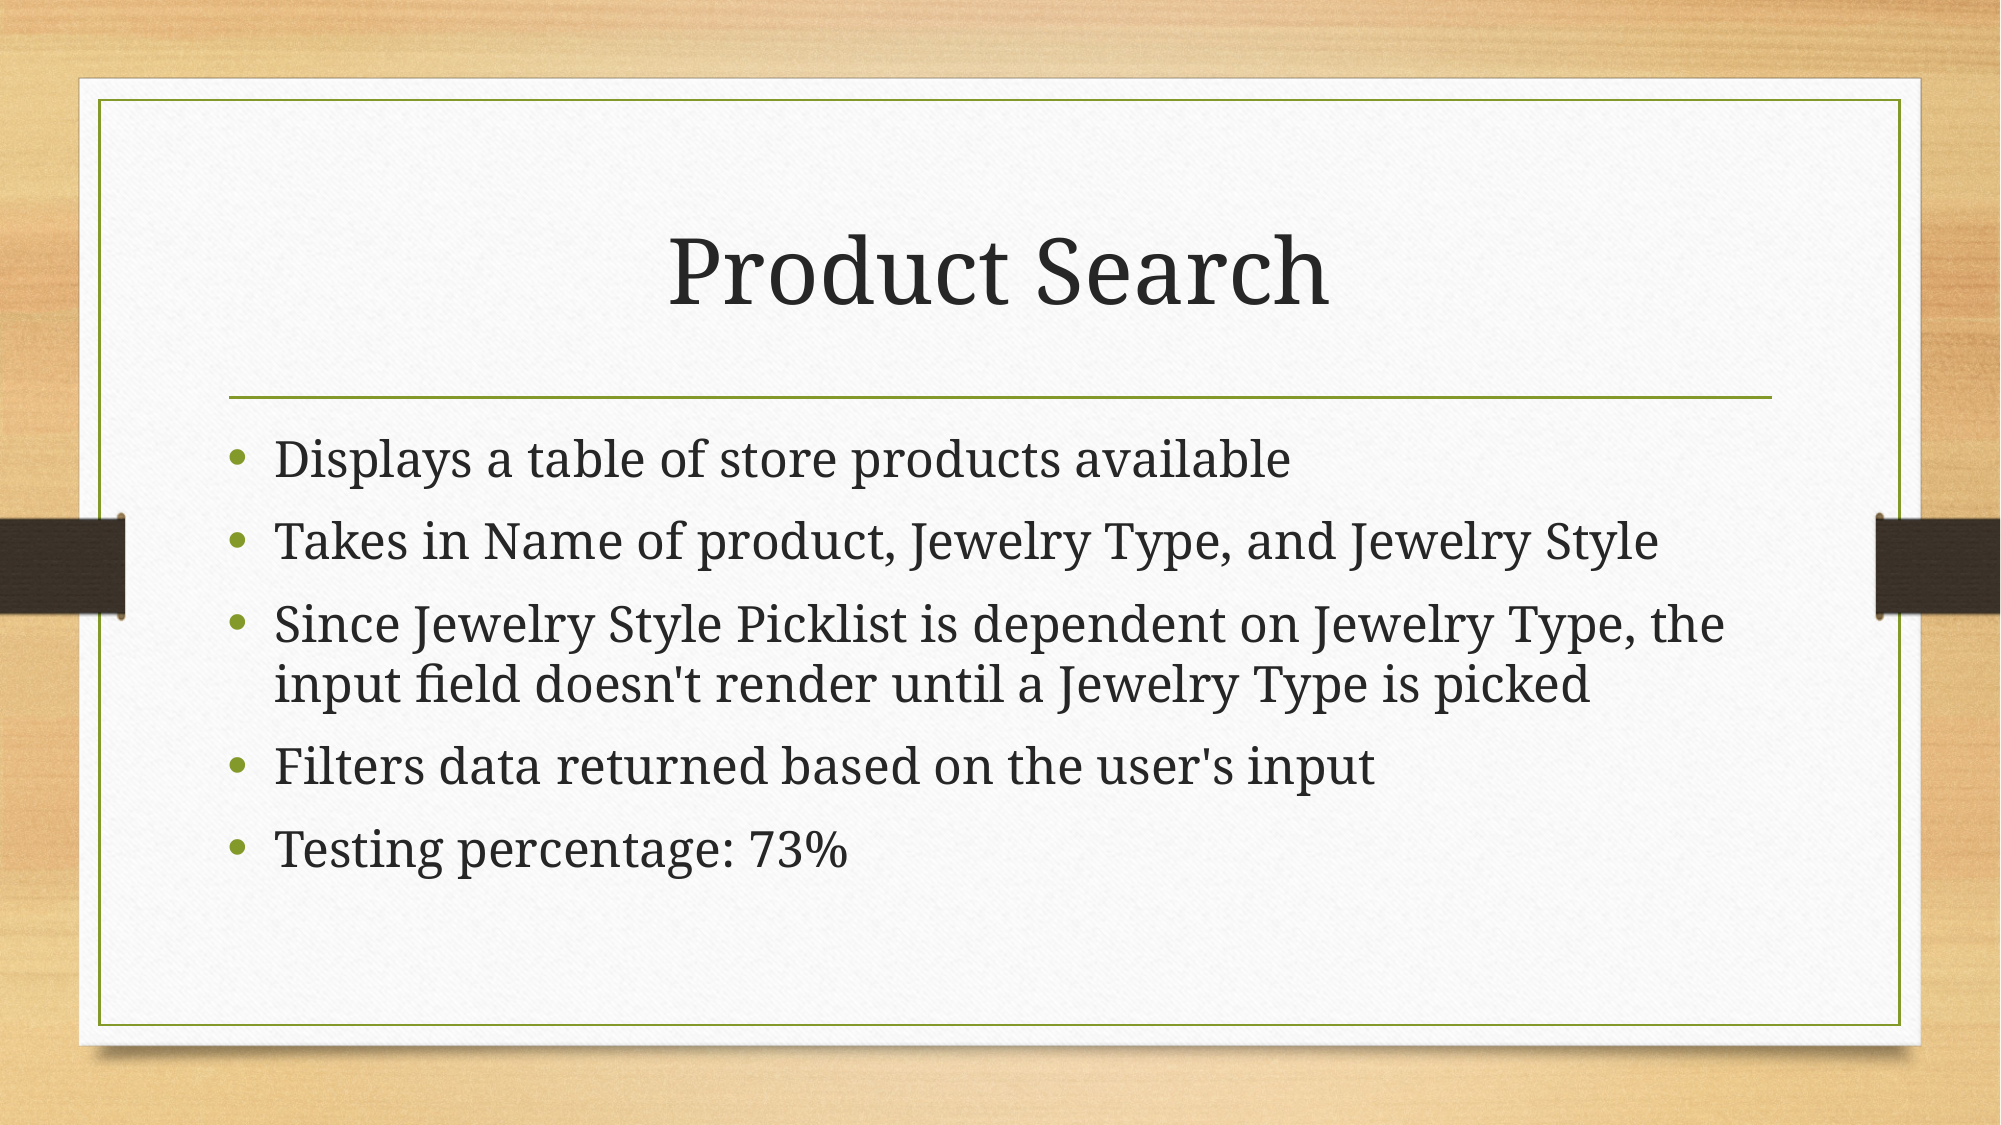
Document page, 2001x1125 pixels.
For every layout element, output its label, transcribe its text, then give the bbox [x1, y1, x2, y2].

picture [0, 0, 2001, 1125]
list Displays a table of store products available Takes in Name of product, Jewelry Type, and Jewelry Style Since Jewelry Style Picklist is dependent on Jewelry Type, the input field doesn't render until a Jewelry Type is picked Filters data returned based on the user's input Testing percentage: 73% [212, 419, 1788, 964]
title Product Search [212, 161, 1788, 375]
